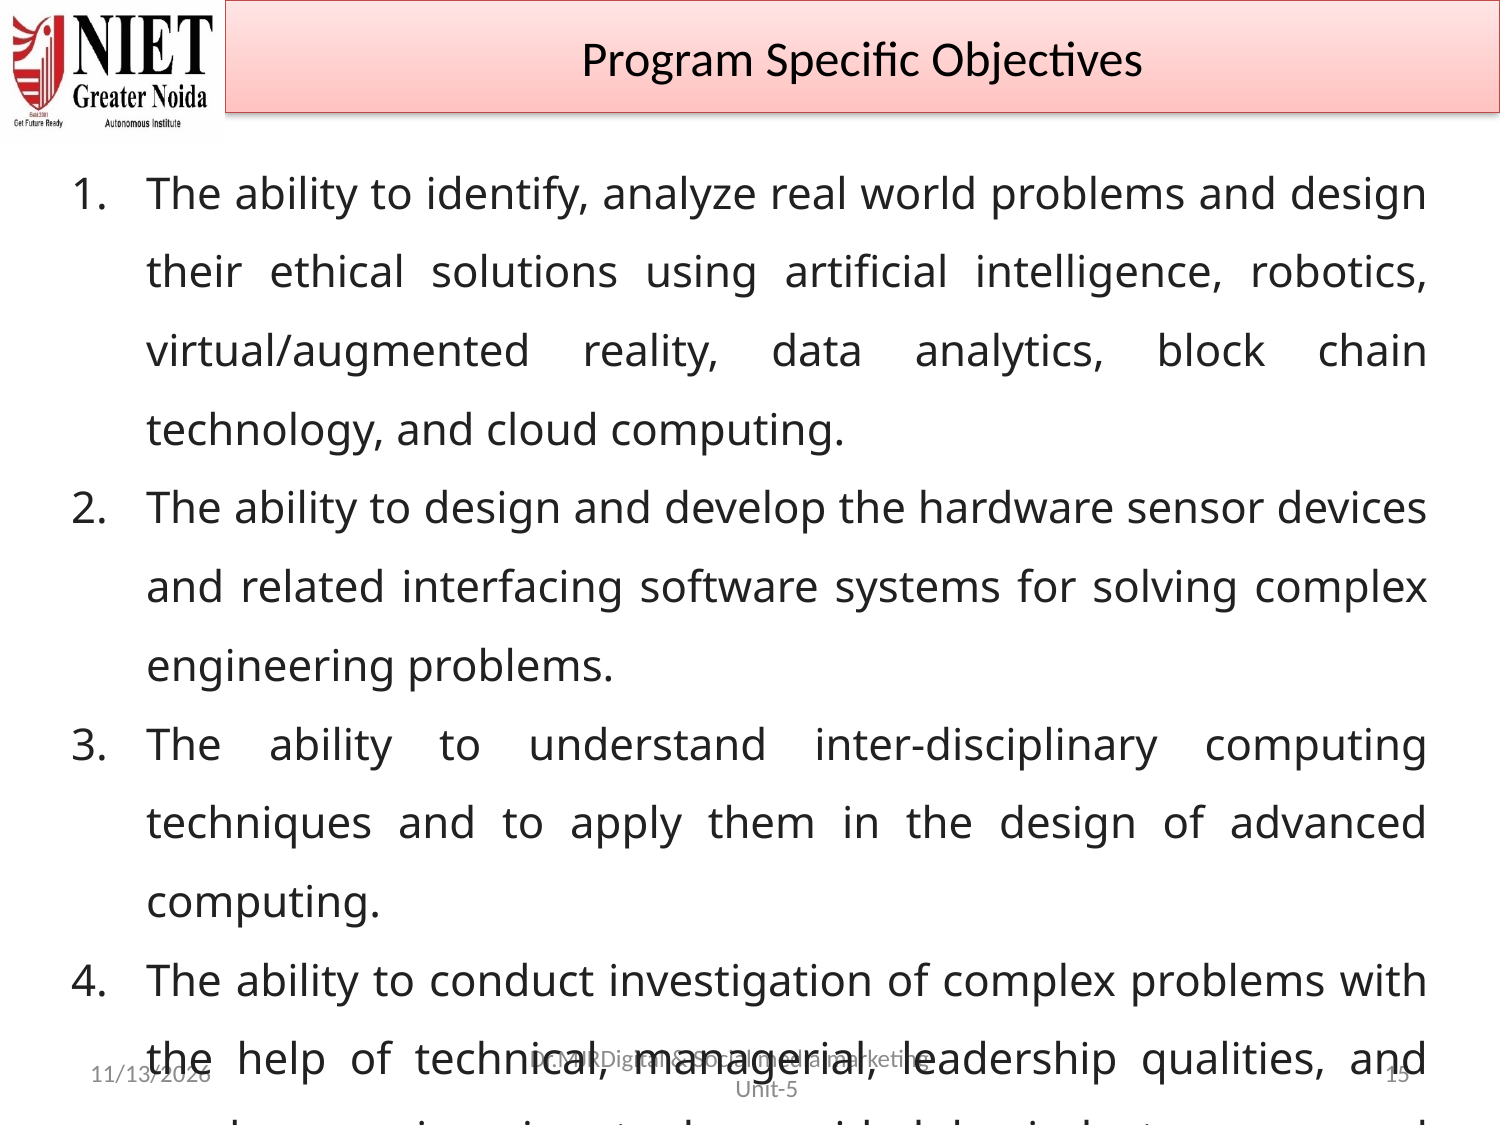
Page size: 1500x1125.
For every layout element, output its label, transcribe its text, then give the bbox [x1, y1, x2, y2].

picture [0, 0, 226, 143]
text_box Program Specific Objectives [226, 0, 1500, 113]
text_box The ability to identify, analyze real world problems and design their ethical solutions using artificial intelligence, robotics, virtual/augmented reality, data analytics, block chain technology, and cloud computing. The ability to design and develop the hardware sensor devices and related interfacing software systems for solving complex engineering problems. The ability to understand inter-disciplinary computing techniques and to apply them in the design of advanced computing. The ability to conduct investigation of complex problems with the help of technical, managerial, leadership qualities, and modern engineering tools provided by industry-sponsored laboratories. [56, 131, 1444, 1125]
